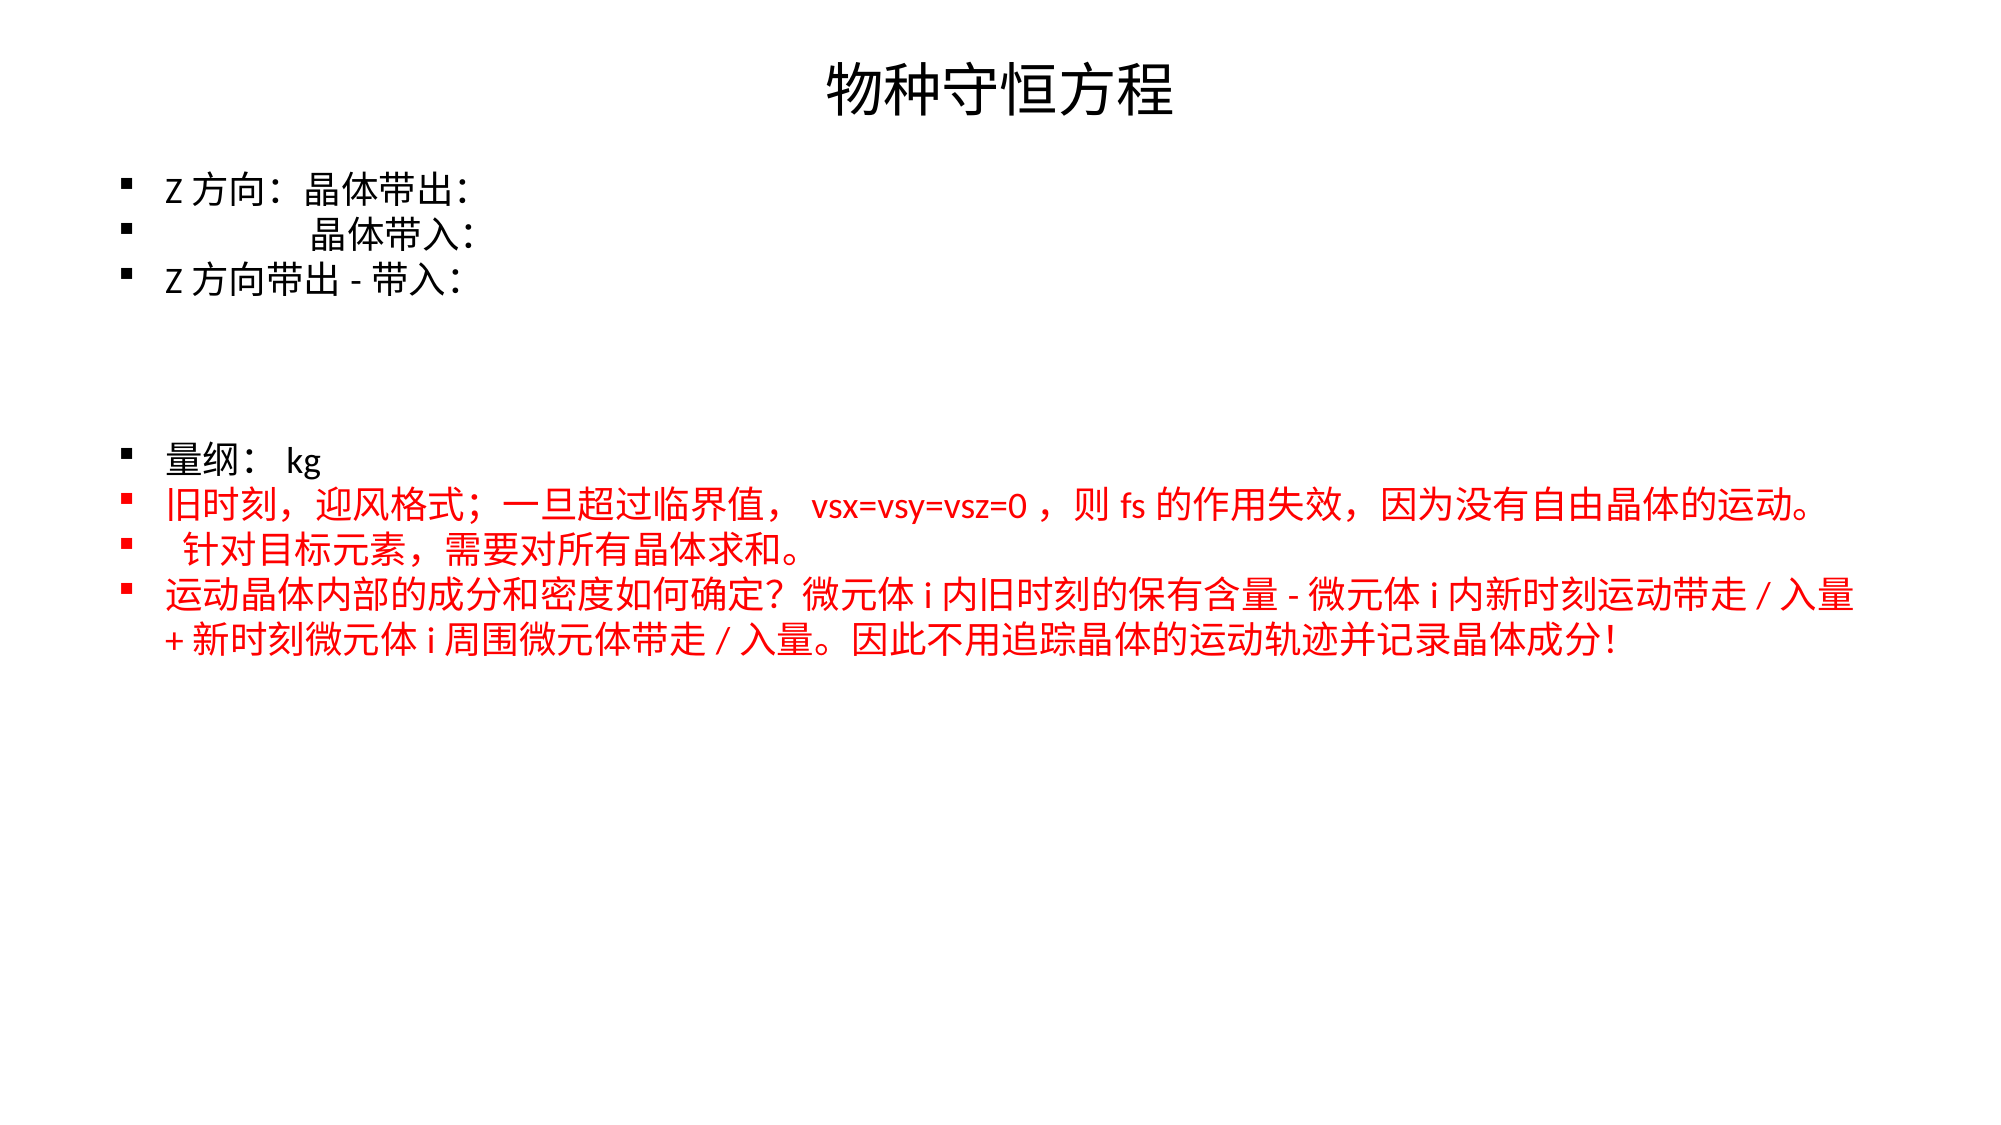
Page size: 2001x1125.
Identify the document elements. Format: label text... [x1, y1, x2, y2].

text_box 物种守恒方程 [527, 45, 1473, 131]
